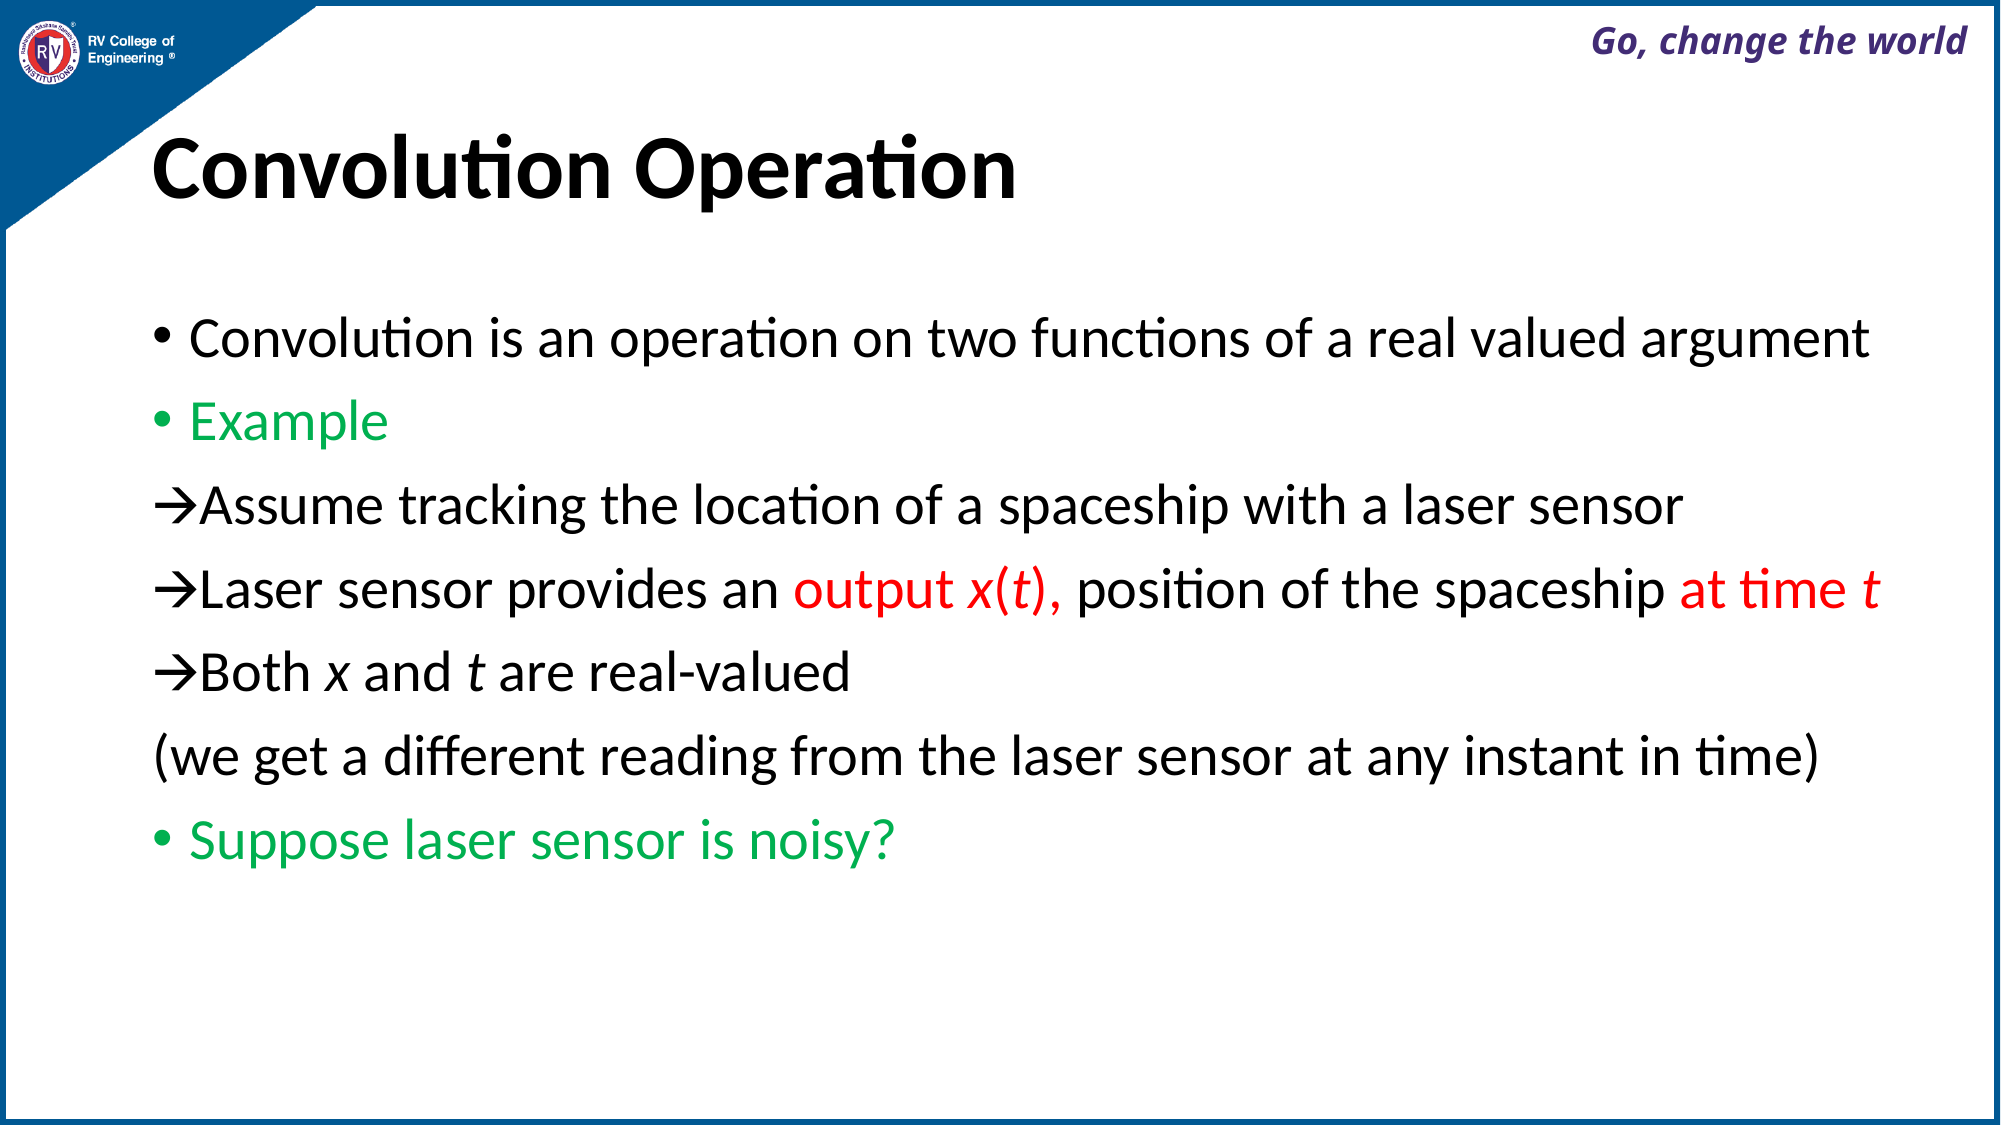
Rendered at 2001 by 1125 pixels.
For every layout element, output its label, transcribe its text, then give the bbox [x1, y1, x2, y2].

title Convolution Operation [137, 59, 1863, 278]
picture [2, 6, 316, 232]
list Convolution is an operation on two functions of a real valued argument Example 🡪Assume tracking the location of a spaceship with a laser sensor 🡪Laser sensor provides an output x(t), position of the spaceship at time t 🡪Both x and t are real-valued (we get a different reading from the laser sensor at any instant in time) Suppose laser sensor is noisy? [137, 299, 1944, 1014]
